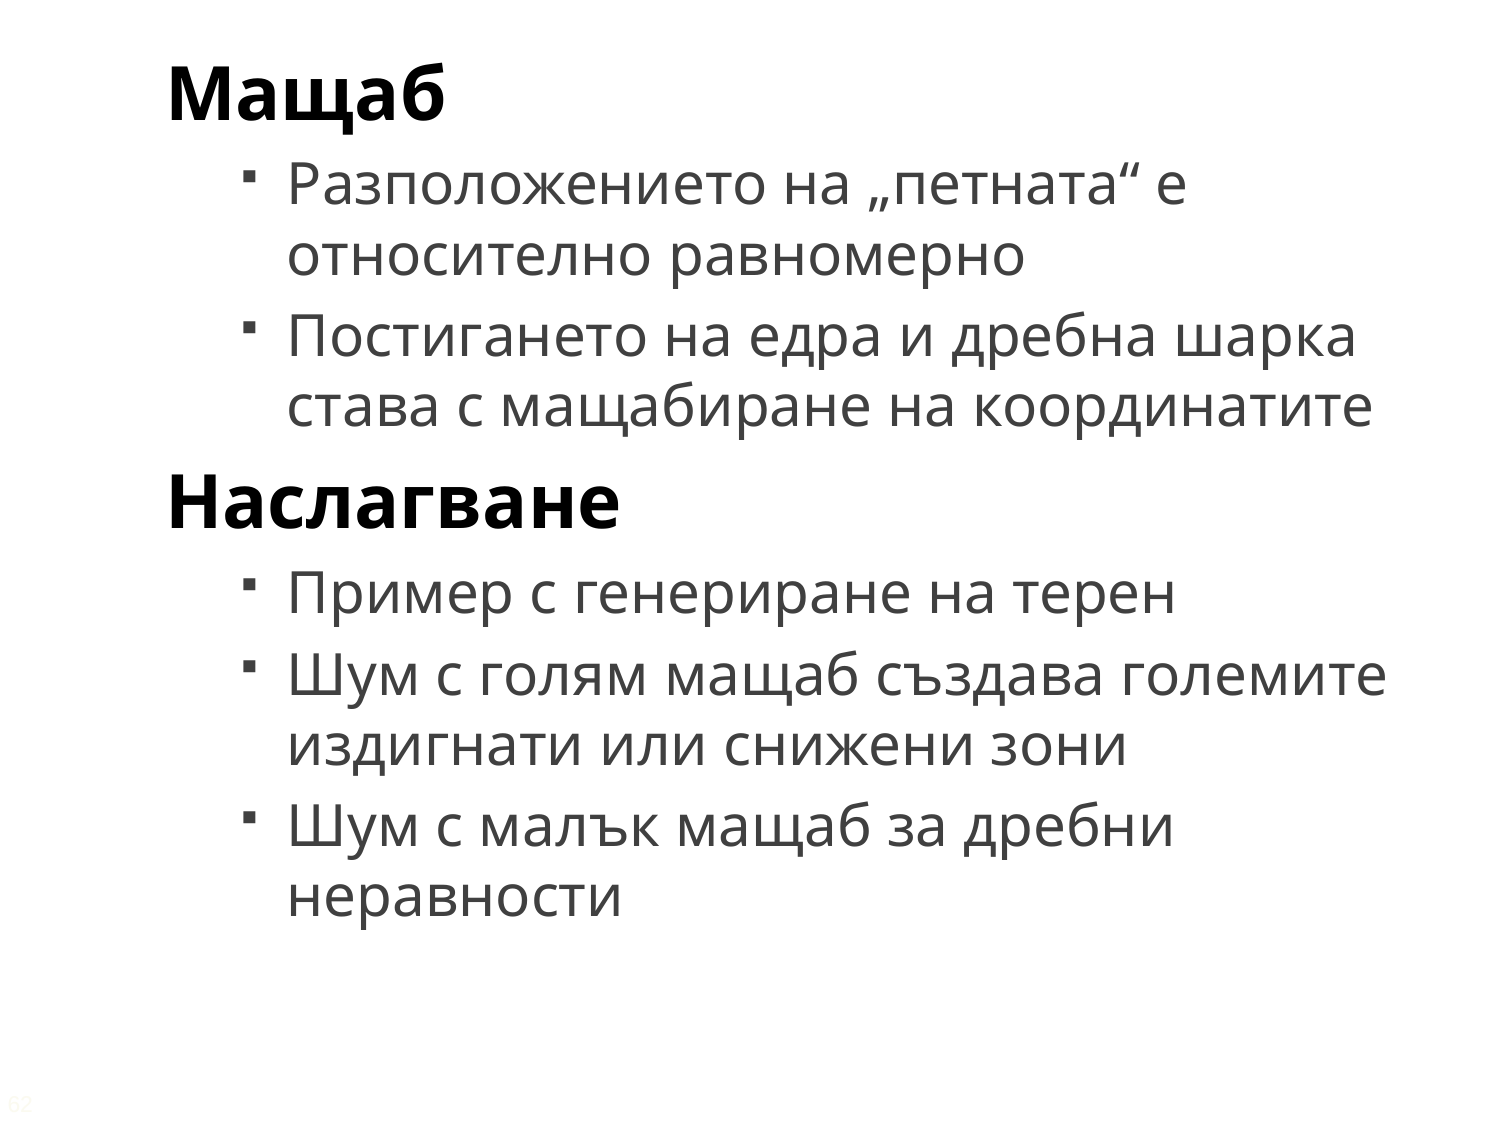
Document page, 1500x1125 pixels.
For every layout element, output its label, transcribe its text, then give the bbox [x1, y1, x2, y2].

list Мащаб Разположението на „петната“ е относително равномерно Постигането на едра и дребна шарка става с мащабиране на координатите Наслагване Пример с генериране на терен Шум с голям мащаб създава големите издигнати или снижени зони Шум с малък мащаб за дребни неравности [150, 37, 1488, 1113]
